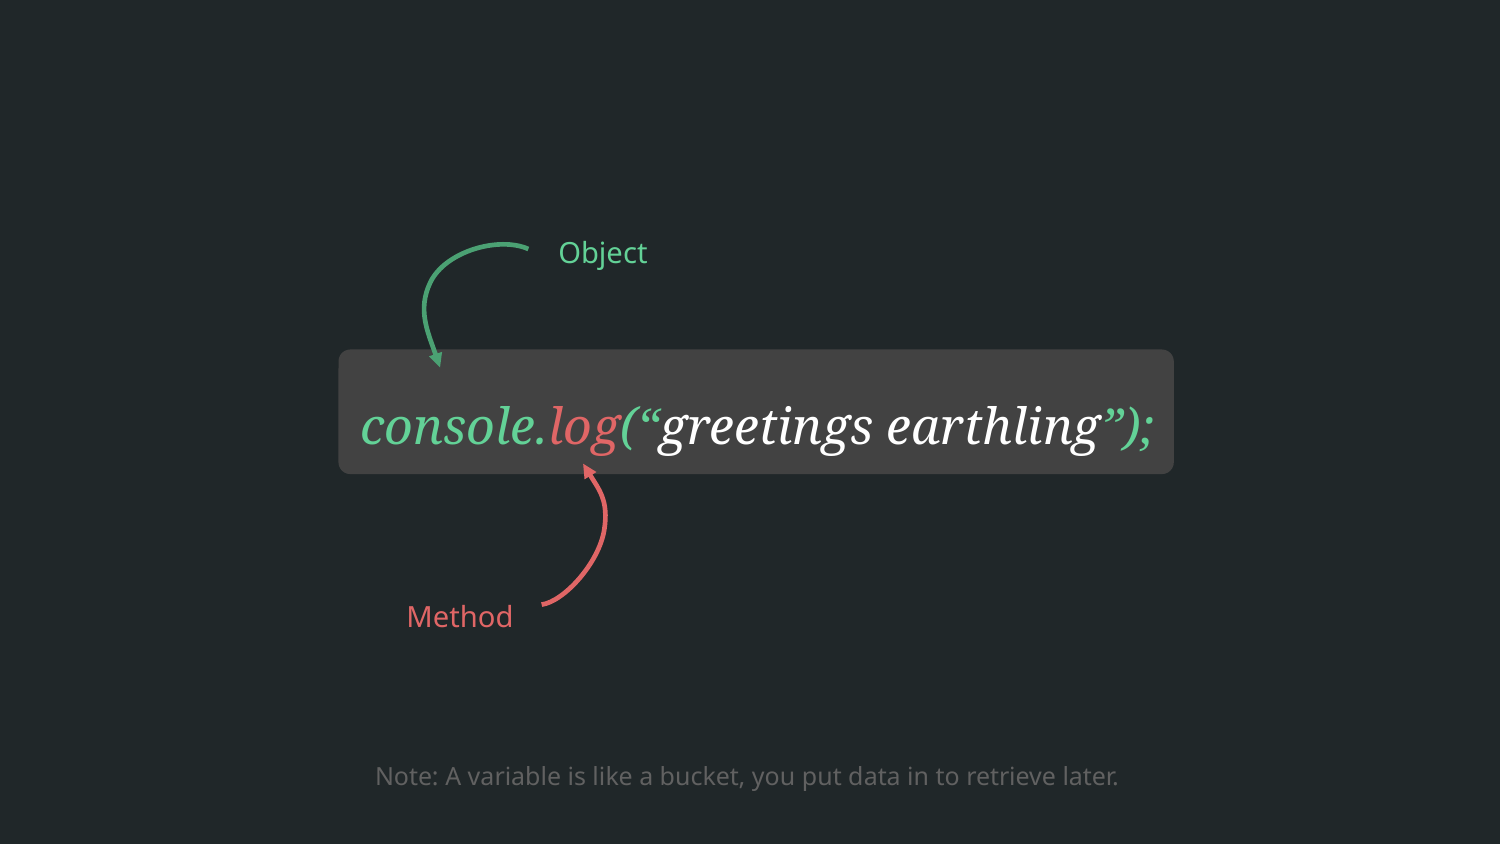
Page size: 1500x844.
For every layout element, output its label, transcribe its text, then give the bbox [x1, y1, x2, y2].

text_box Method [211, 578, 529, 645]
text_box [541, 463, 606, 605]
title console.log(“greetings earthling”); [80, 86, 1436, 740]
text_box Object [543, 214, 1045, 308]
text_box [424, 244, 529, 368]
text_box Note: A variable is like a bucket, you put data in to retrieve later. [59, 740, 1436, 807]
